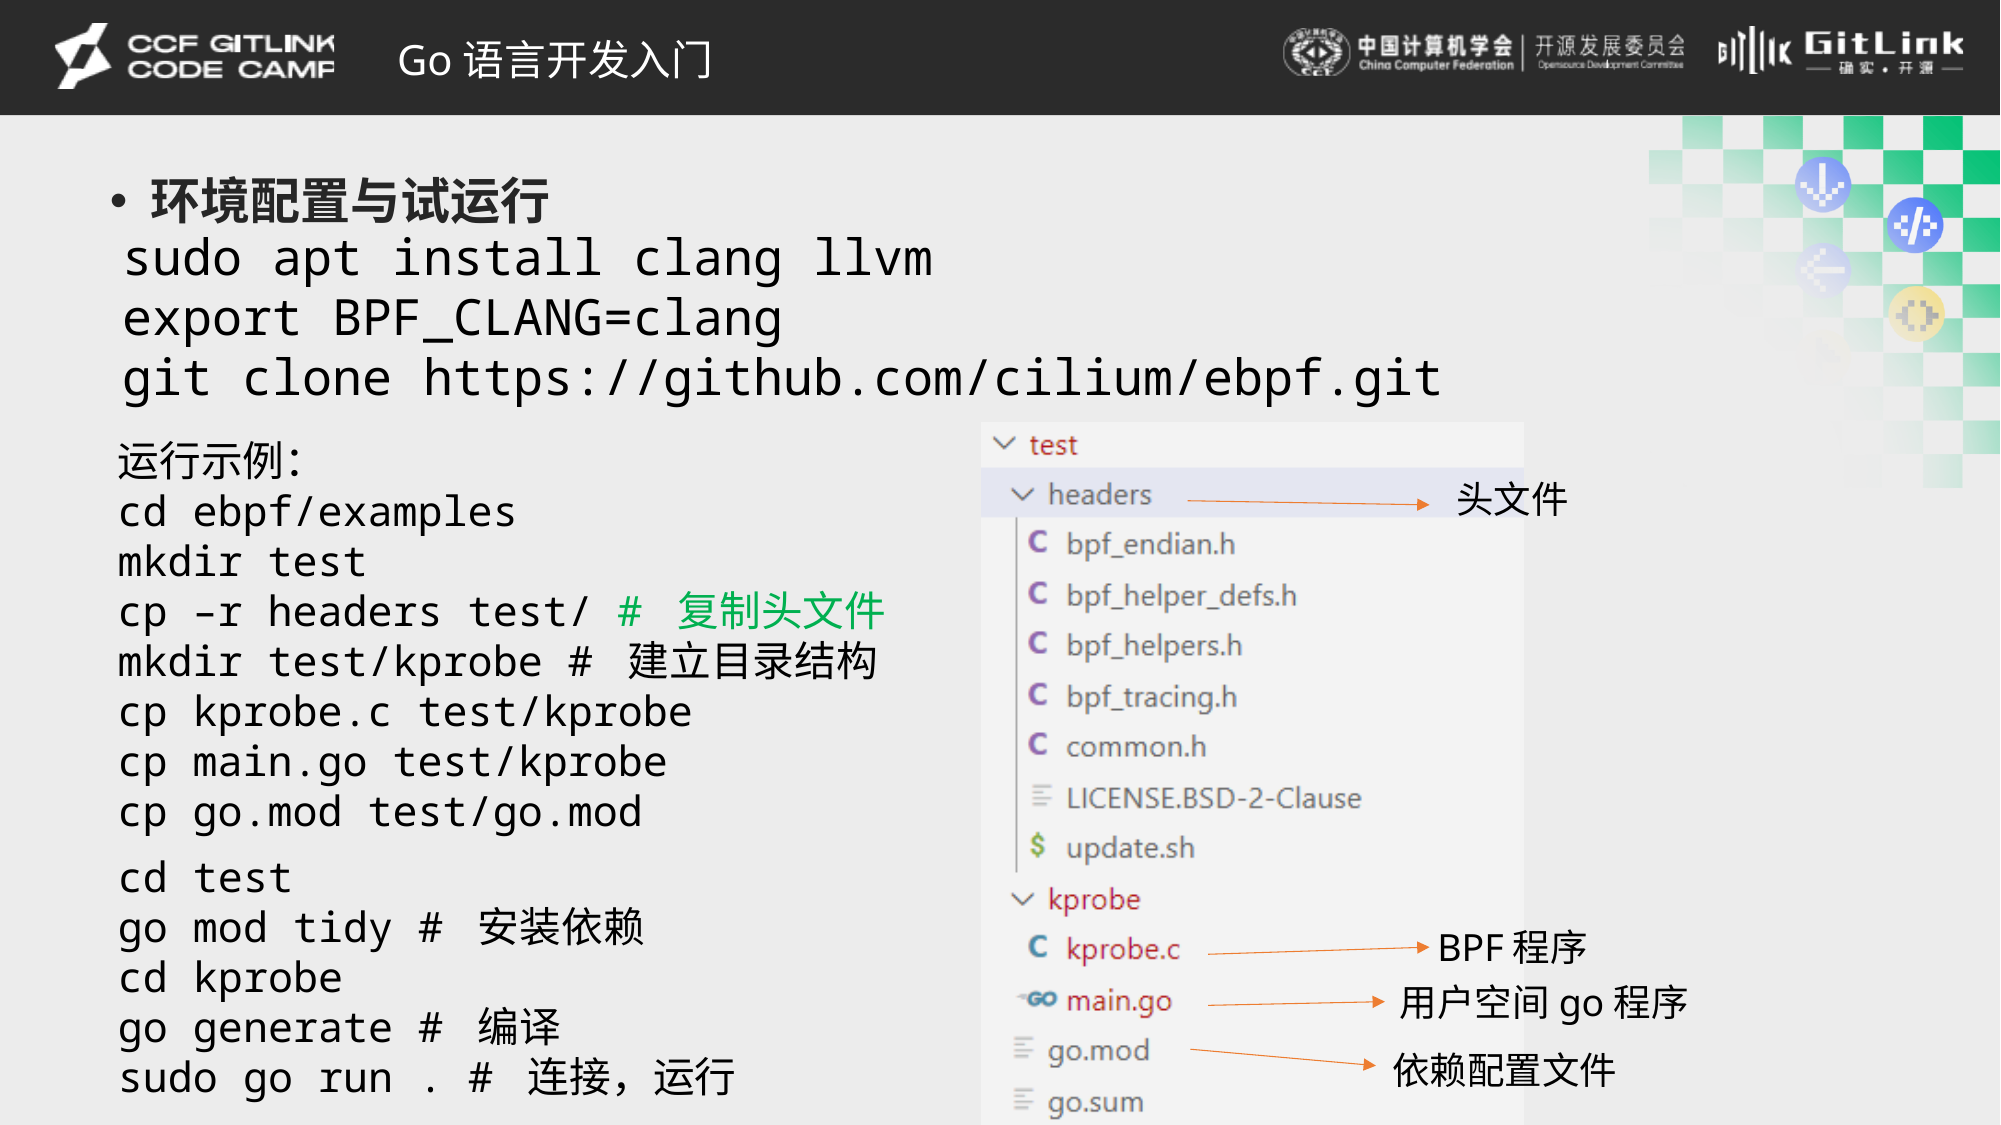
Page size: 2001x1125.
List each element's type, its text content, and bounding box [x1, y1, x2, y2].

text_box 用户空间go程序 [1524, 971, 1704, 1032]
picture [981, 422, 1524, 1125]
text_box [1190, 1049, 1376, 1066]
text_box BPF程序 [1524, 916, 1603, 971]
text_box 运行示例： cd ebpf/examples mkdir test cp –r headers test/ # 复制头文件 mkdir test/kprobe # 建立目录结构 cp kprobe.c test/kprobe cp main.go test/kprobe cp go.mod test/go.mod [102, 427, 981, 893]
text_box cd test go mod tidy # 安装依赖 cd kprobe go generate # 编译 sudo go run . # 连接，运行 [103, 843, 836, 1109]
text_box 头文件 [1524, 469, 1584, 529]
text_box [1208, 1002, 1394, 1006]
text_box 环境配置与试运行 [94, 132, 1188, 238]
picture [1283, 0, 2000, 644]
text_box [1207, 947, 1430, 955]
text_box 依赖配置文件 [1524, 1039, 1632, 1100]
text_box Go语言开发入门 [382, 26, 750, 92]
text_box [1887, 0, 2000, 56]
text_box [0, 0, 1797, 116]
picture [54, 23, 335, 89]
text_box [1187, 500, 1430, 505]
text_box sudo apt install clang llvm export BPF_CLANG=clang git clone https://github.com/cilium/ebpf.git [108, 218, 1596, 413]
